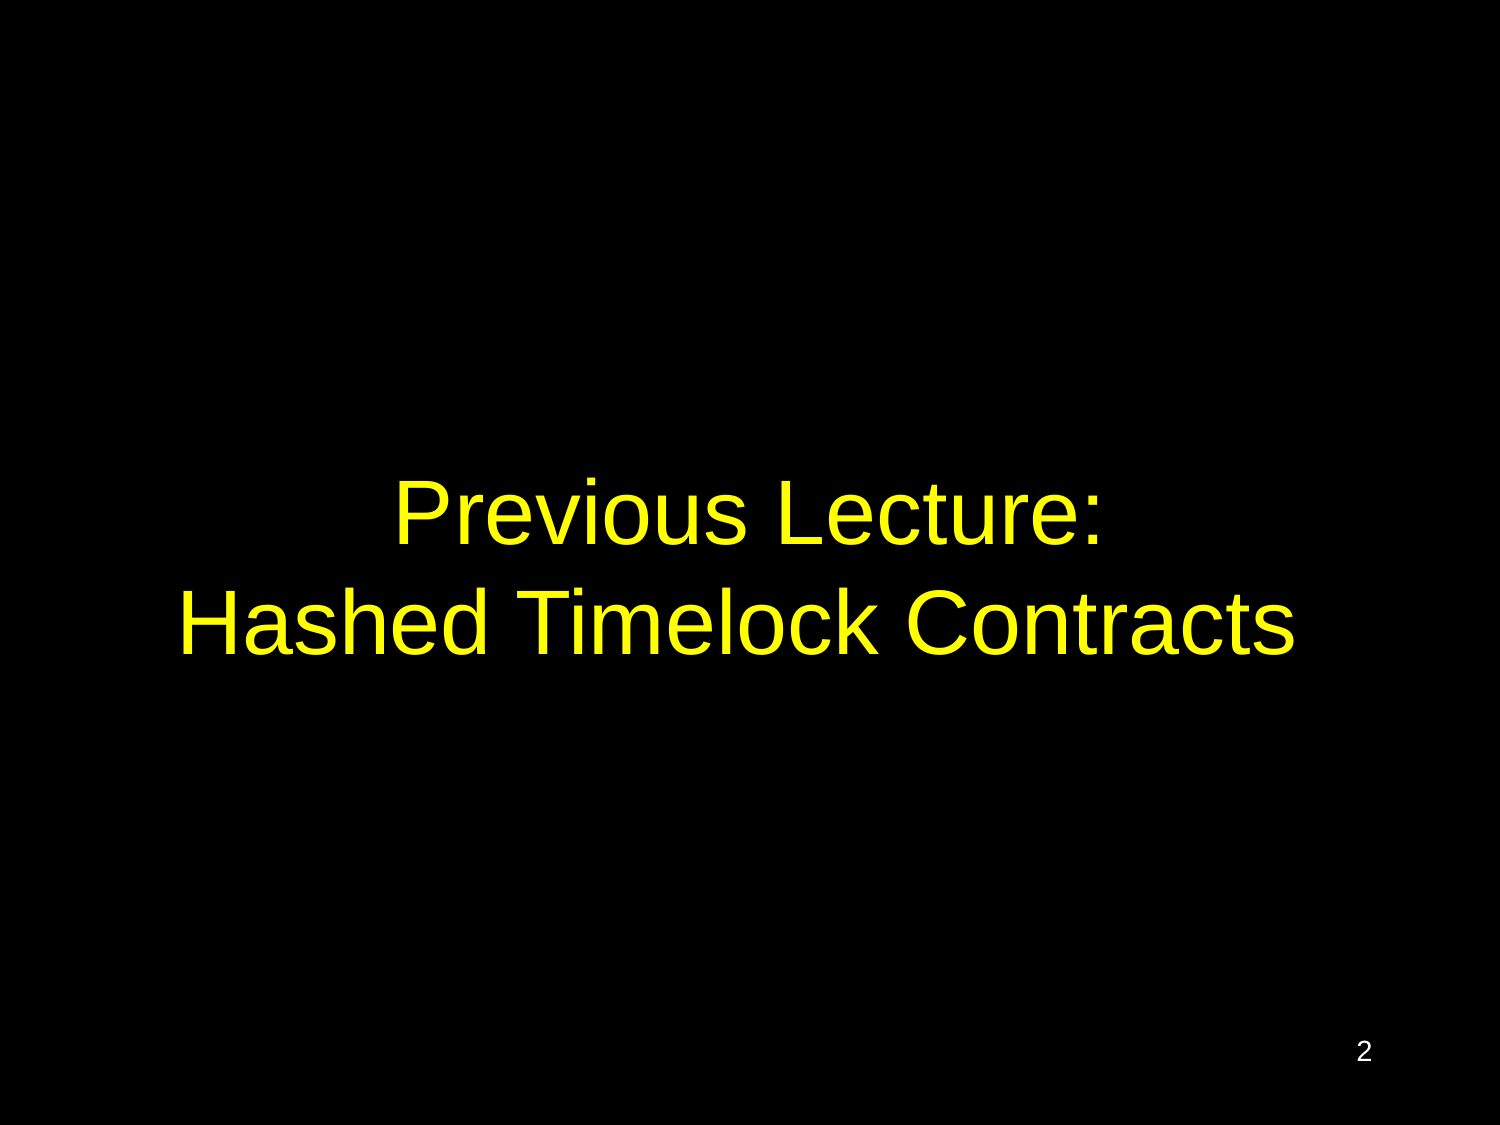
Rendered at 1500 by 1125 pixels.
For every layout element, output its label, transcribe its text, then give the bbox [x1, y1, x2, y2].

title Previous Lecture: Hashed Timelock Contracts [112, 468, 1388, 657]
slide_number 2 [1074, 1024, 1388, 1101]
